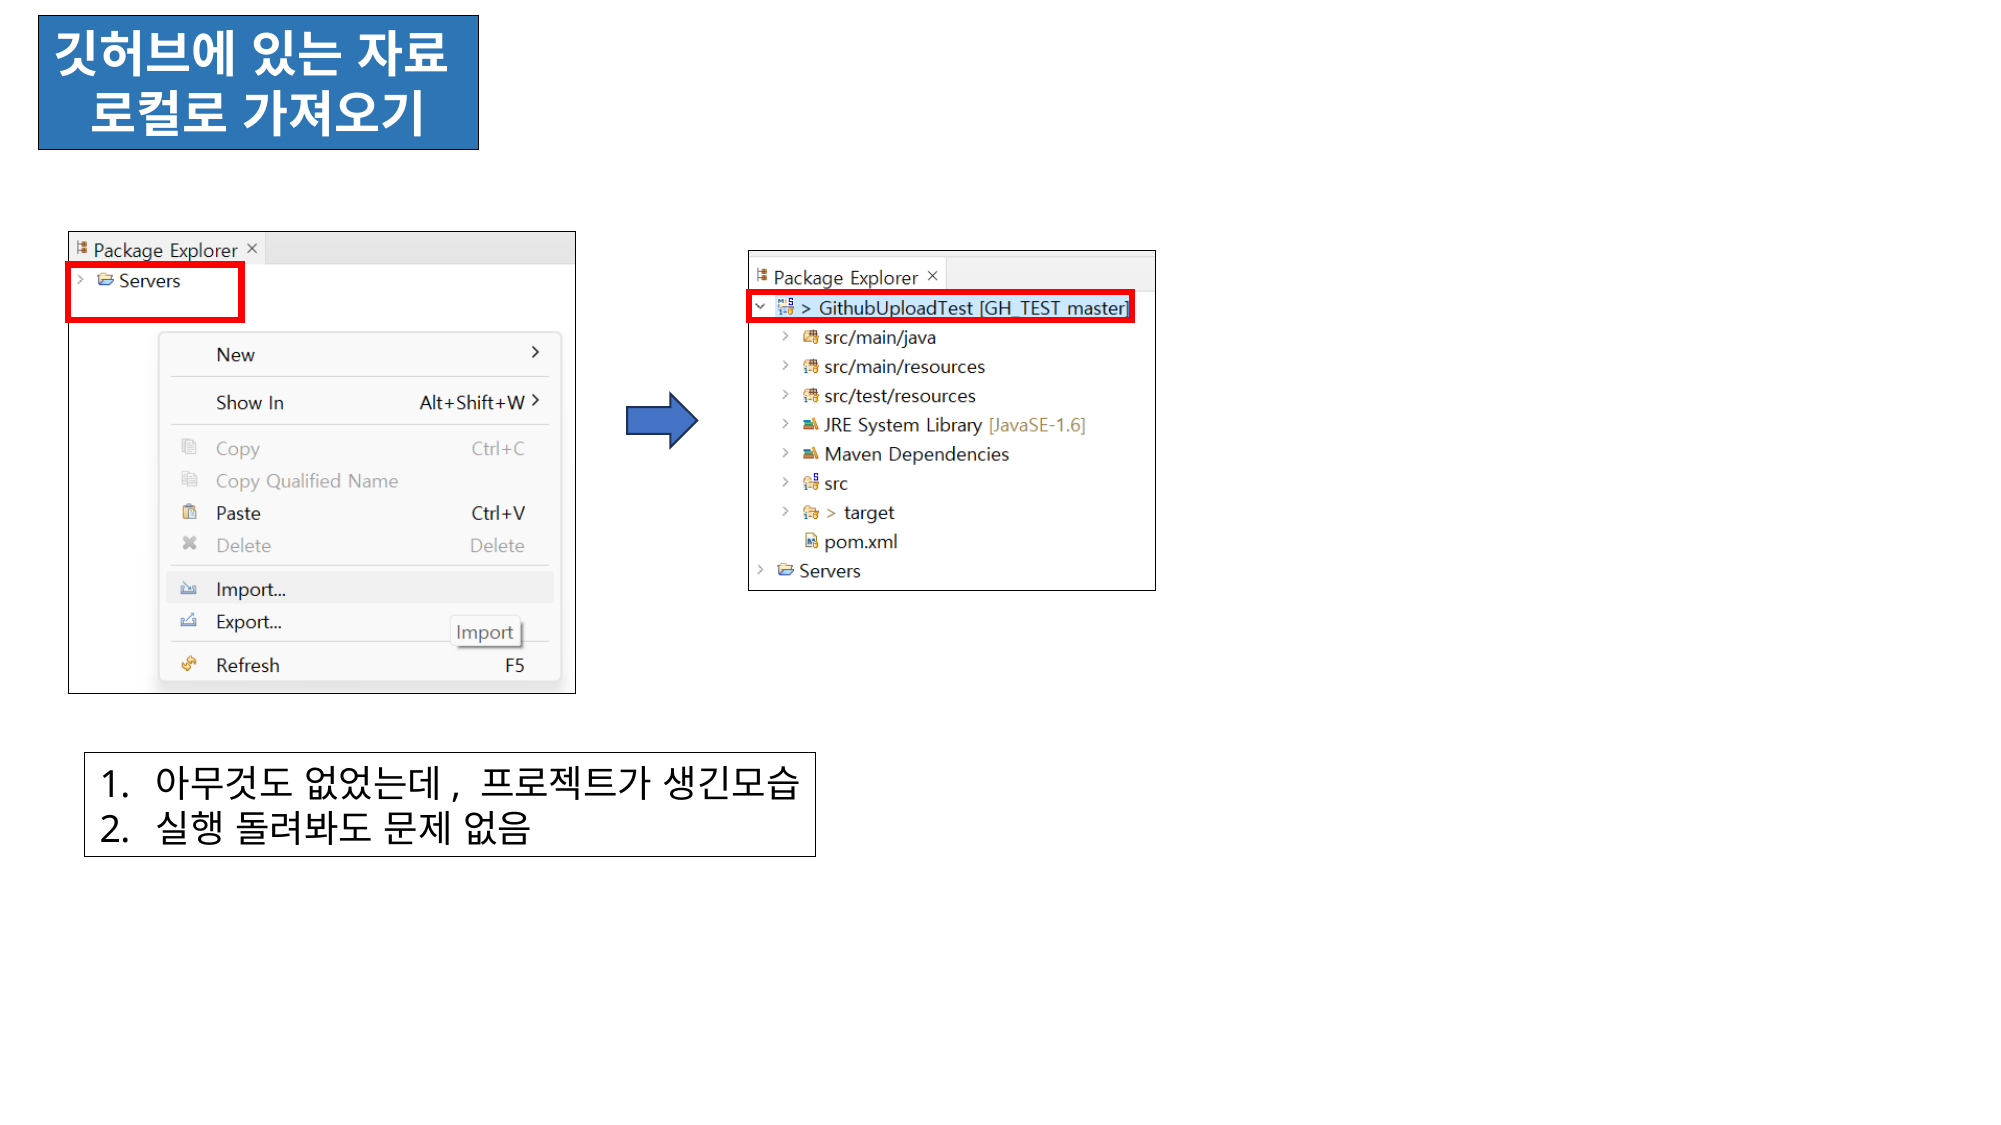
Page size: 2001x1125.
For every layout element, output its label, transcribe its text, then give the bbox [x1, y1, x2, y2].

text_box 깃허브에 있는 자료 로컬로 가져오기 [38, 15, 479, 150]
text_box 아무것도 없었는데, 프로젝트가 생긴모습 실행 돌려봐도 문제 없음 [84, 752, 816, 857]
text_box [68, 230, 1156, 694]
